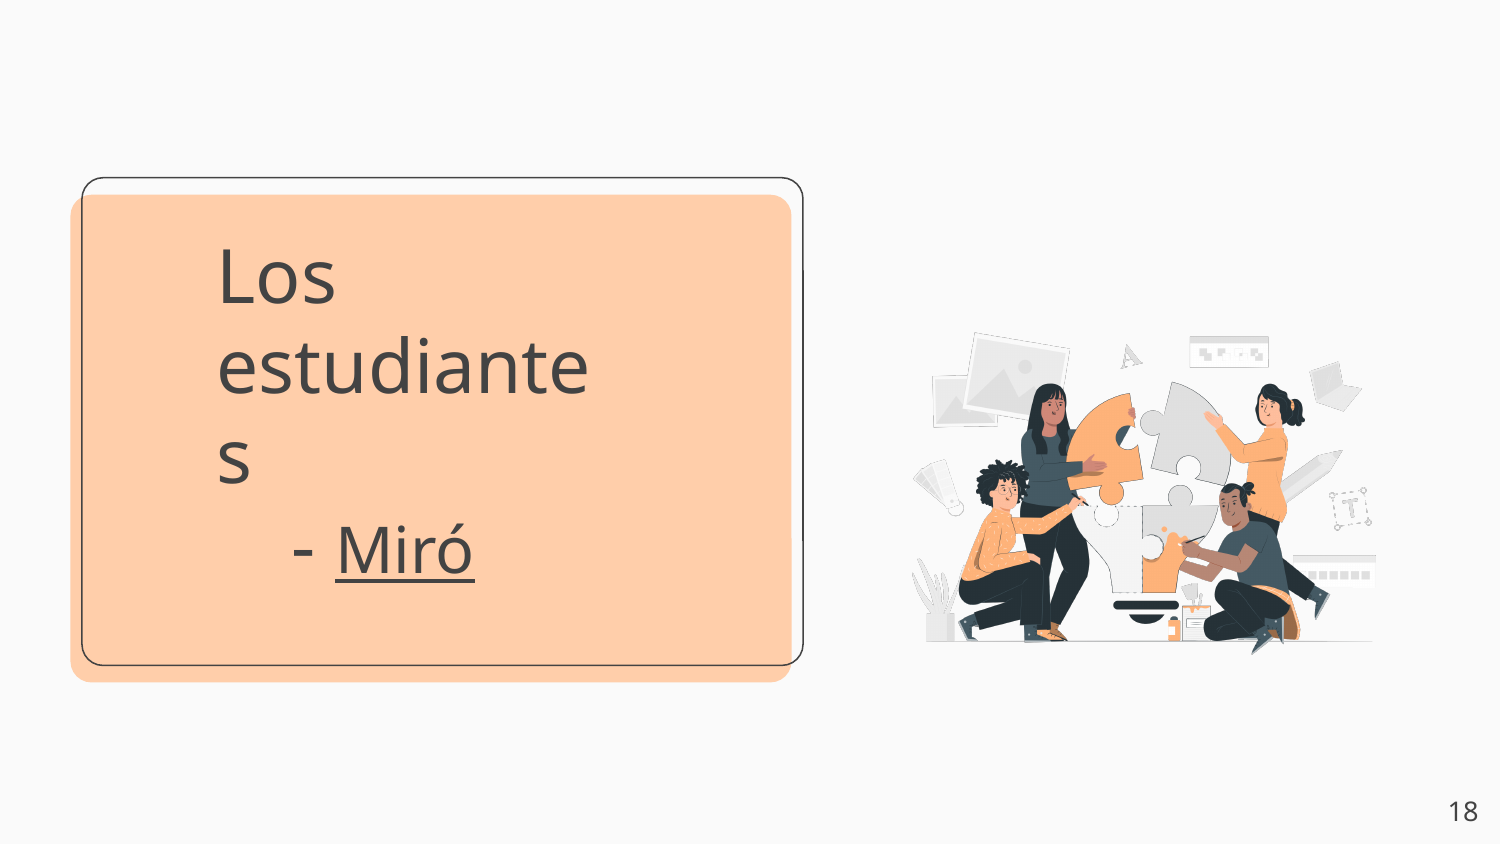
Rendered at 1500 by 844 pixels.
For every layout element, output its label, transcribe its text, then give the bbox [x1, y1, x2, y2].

slide_number ‹#› [1403, 779, 1494, 844]
title Los estudiantes - Miró [201, 258, 638, 559]
picture [870, 209, 1427, 765]
